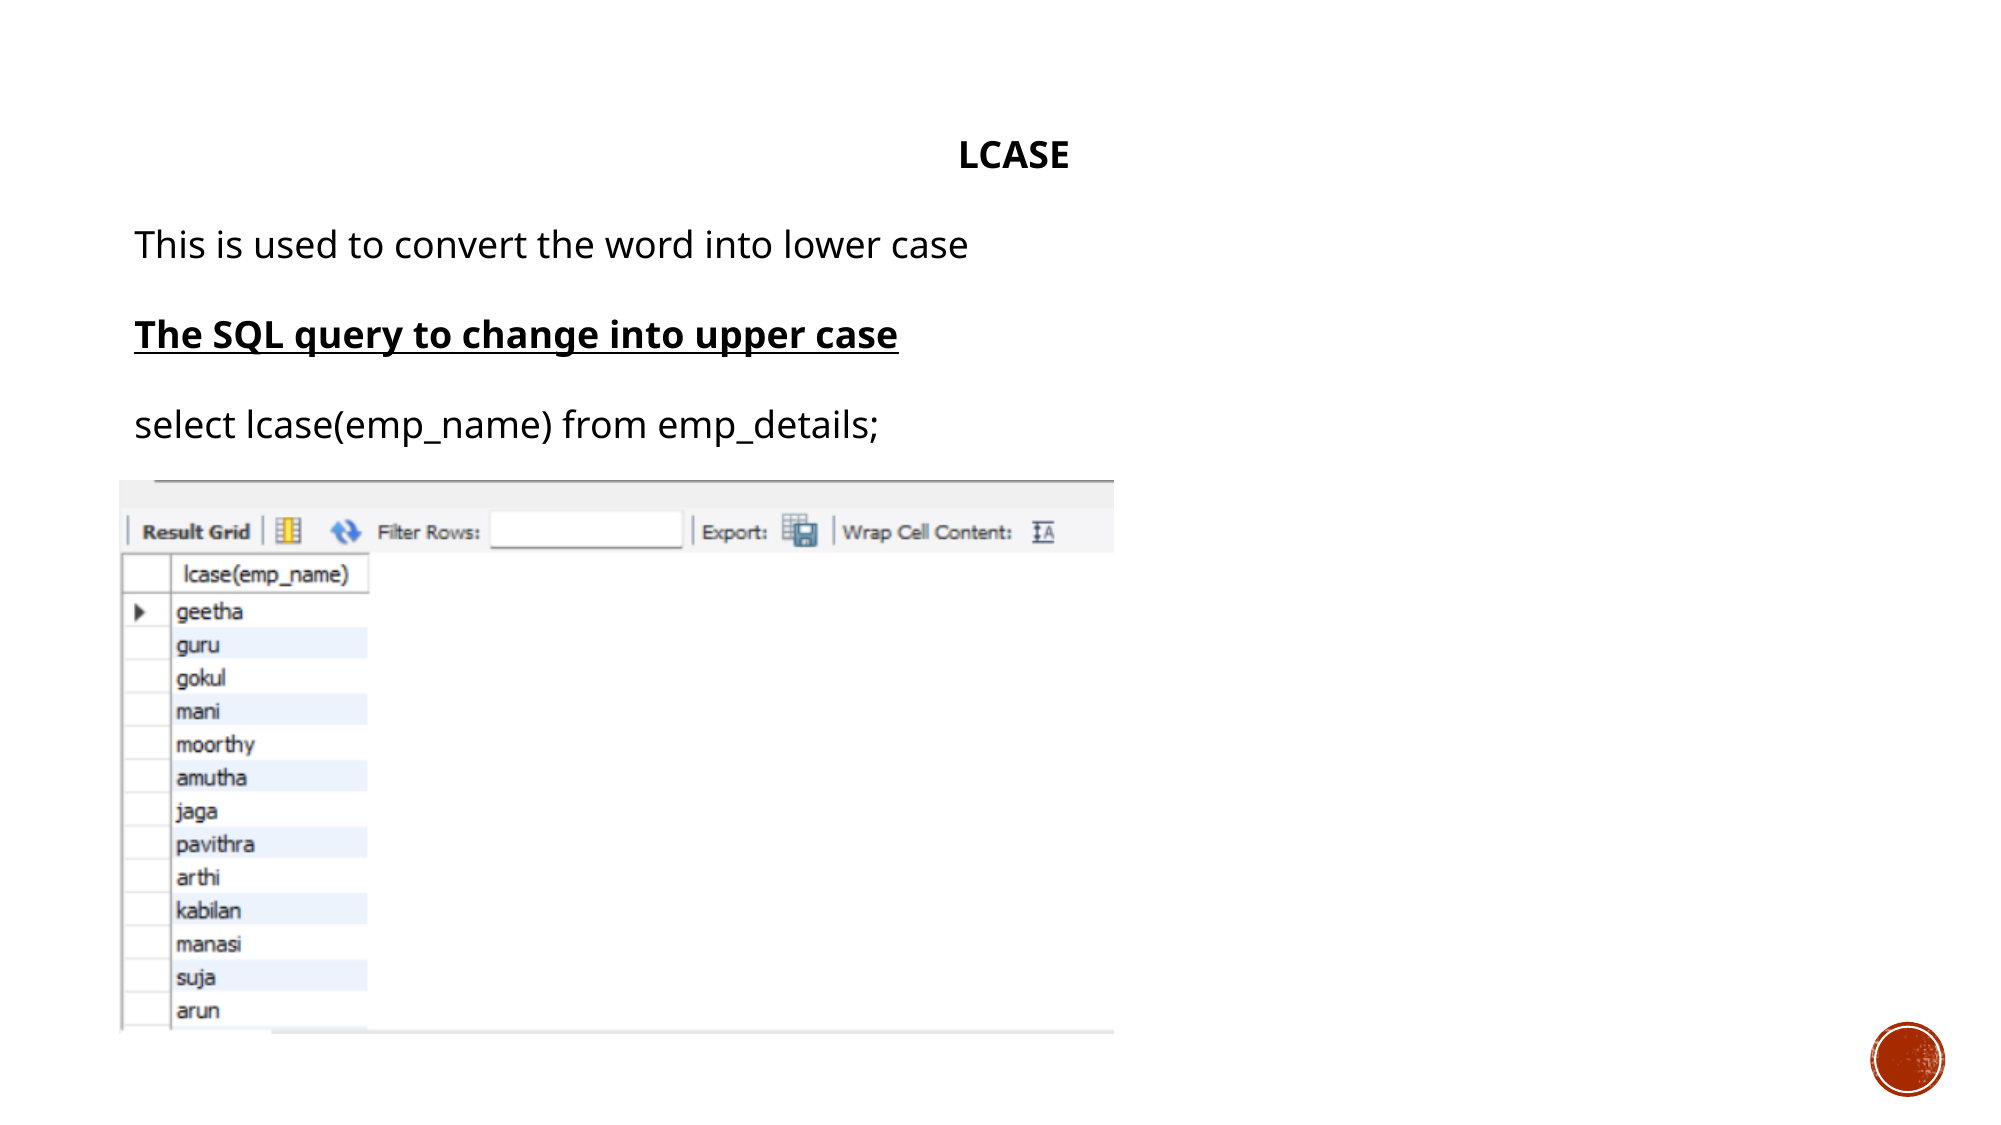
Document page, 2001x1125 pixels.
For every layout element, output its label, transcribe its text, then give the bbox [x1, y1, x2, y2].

text_box LCASE [241, 113, 1787, 193]
picture [119, 480, 1114, 1034]
text_box This is used to convert the word into lower case The SQL query to change into upper case select lcase(emp_name) from emp_details; [119, 168, 1664, 499]
